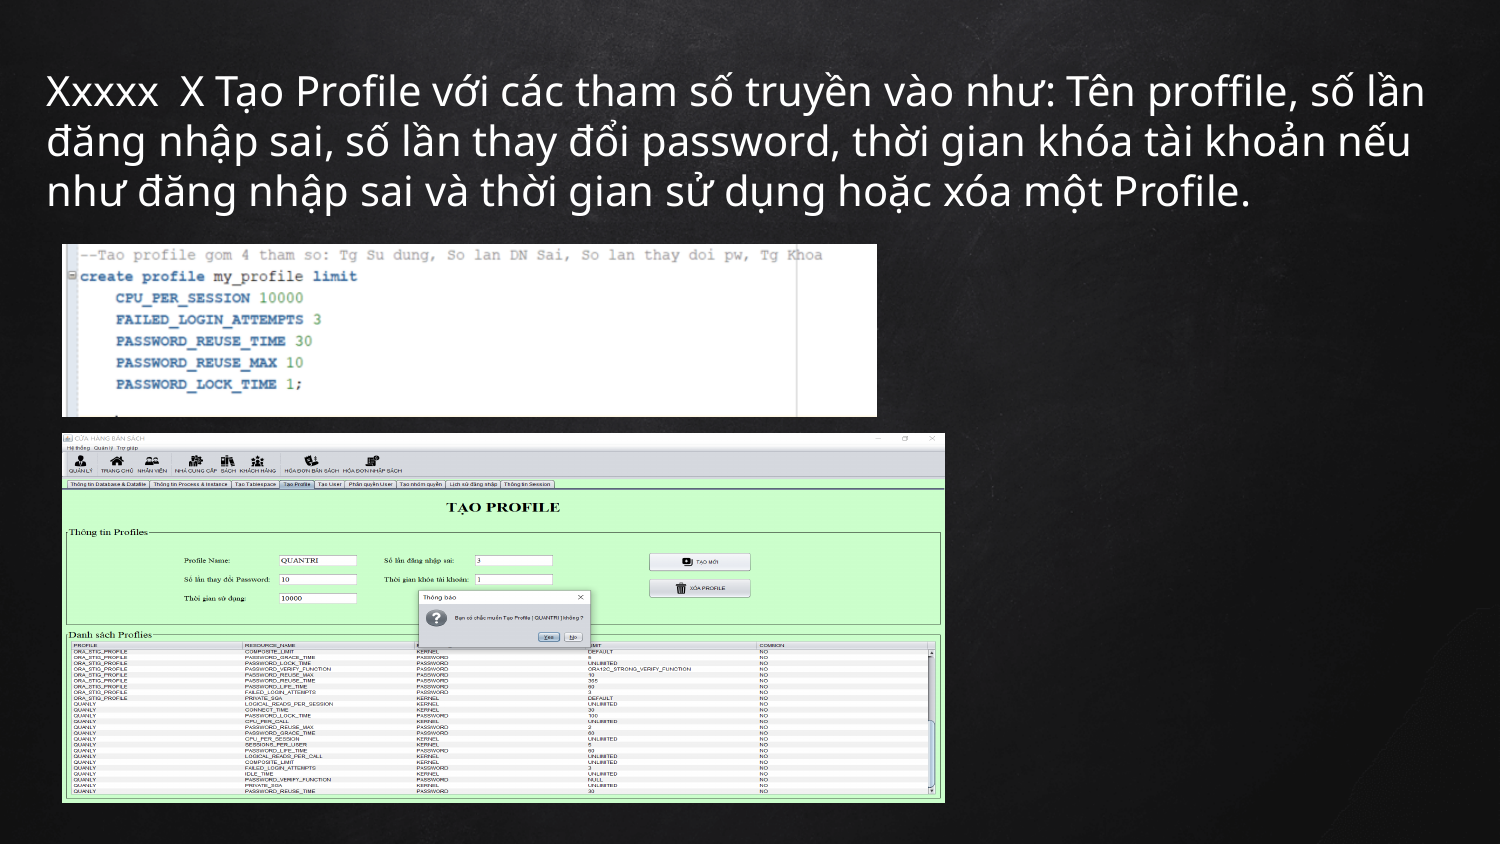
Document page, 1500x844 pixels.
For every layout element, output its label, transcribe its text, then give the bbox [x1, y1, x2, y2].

picture [0, 0, 1500, 844]
title Xxxxx X Tạo Profile với các tham số truyền vào như: Tên proffile, số lần đăng nhập sai, số lần thay đổi password, thời gian khóa tài khoản nếu như đăng nhập sai và thời gian sử dụng hoặc xóa một Profile. [31, 0, 1500, 141]
